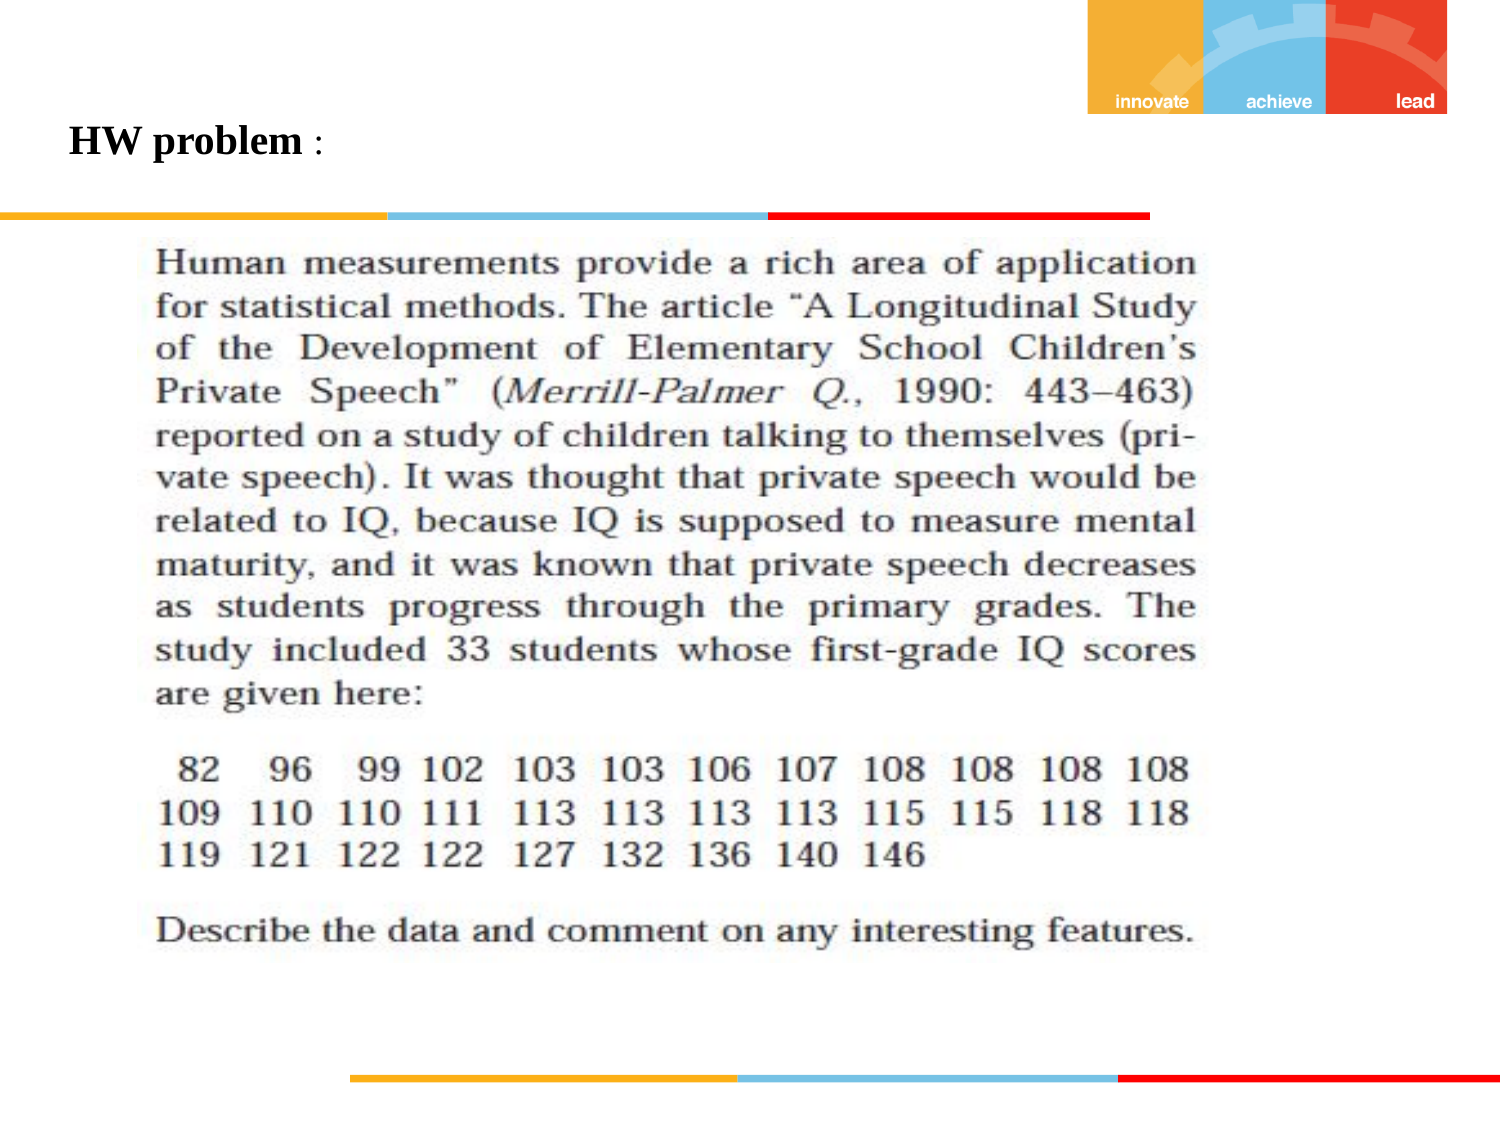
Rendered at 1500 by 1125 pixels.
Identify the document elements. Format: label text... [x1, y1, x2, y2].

picture [1087, 0, 1448, 114]
list HW problem : [37, 112, 1042, 252]
picture [137, 237, 1263, 963]
